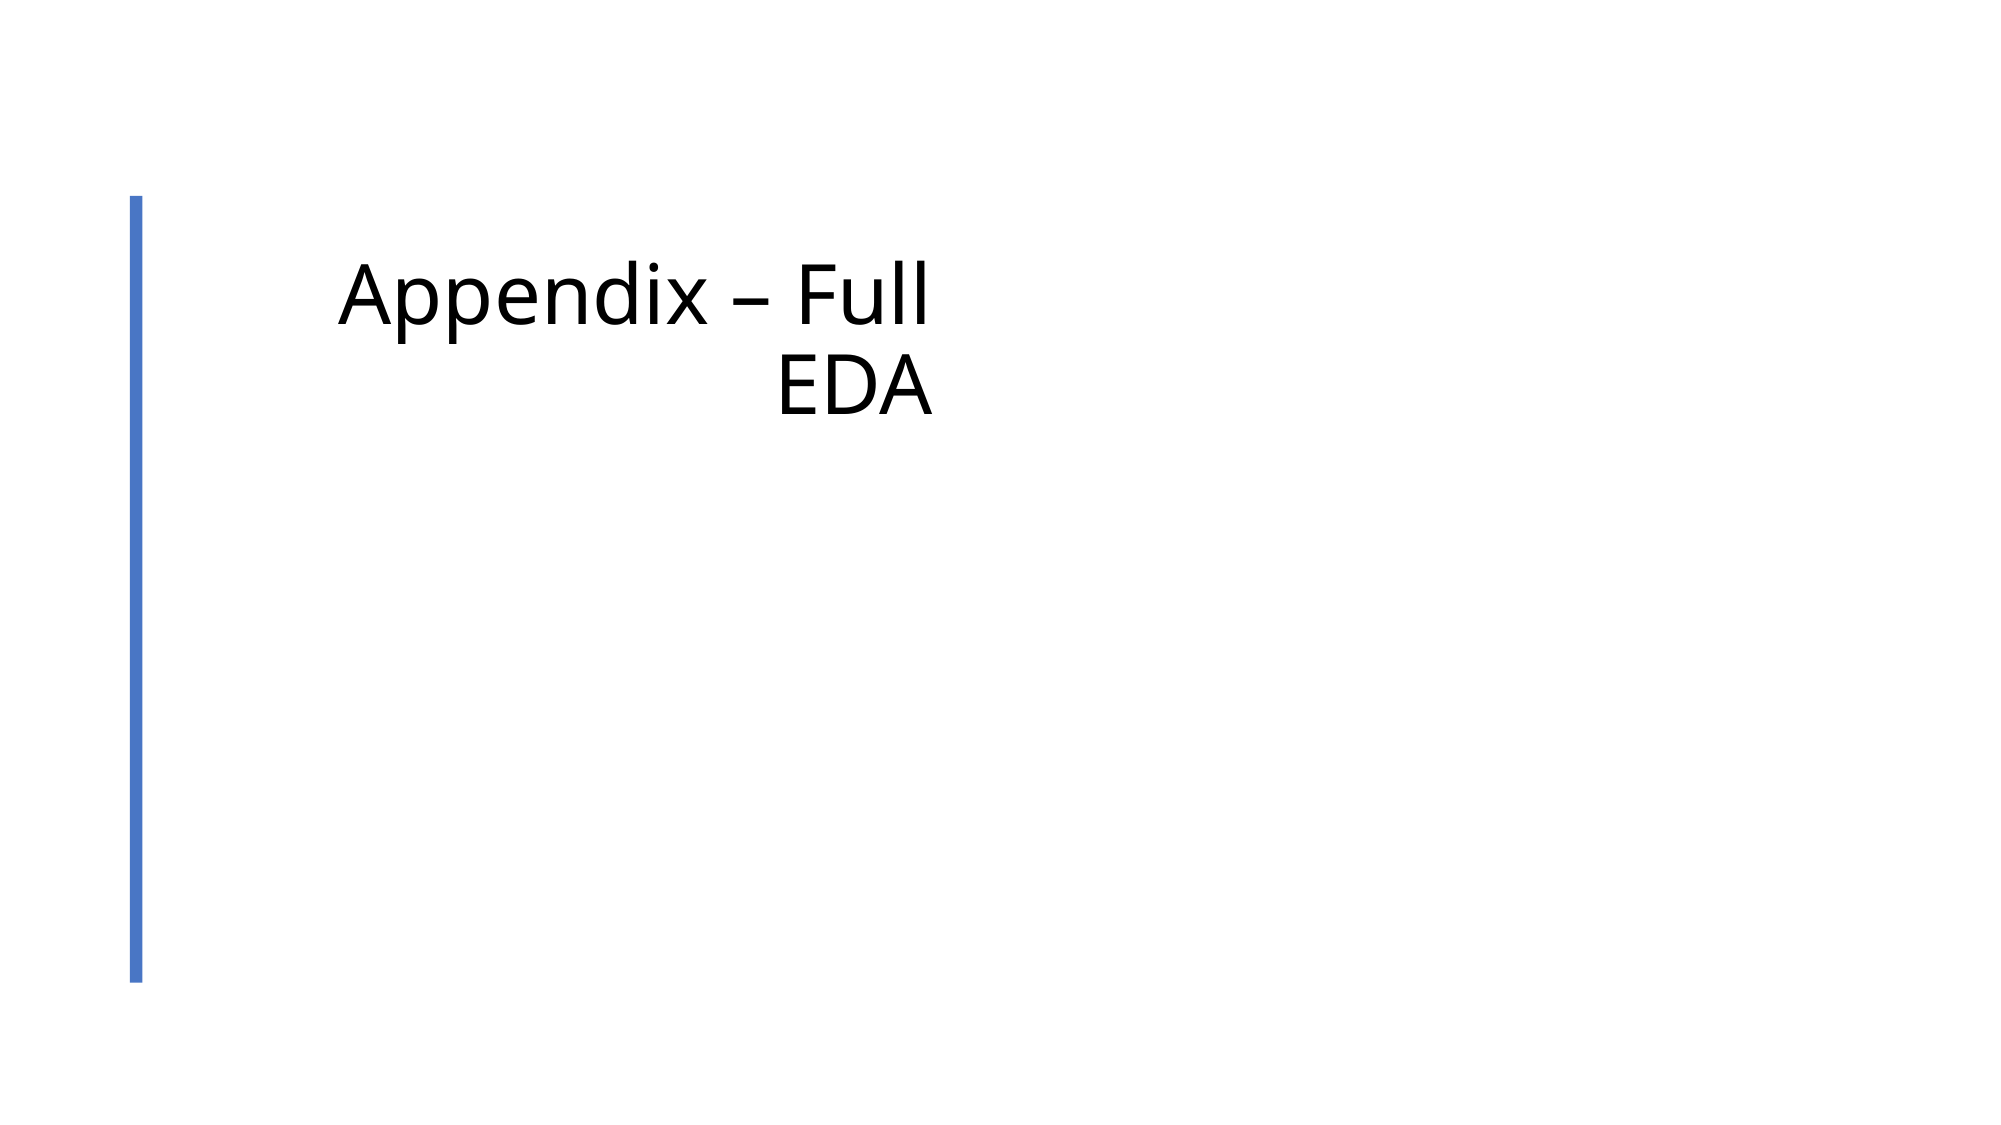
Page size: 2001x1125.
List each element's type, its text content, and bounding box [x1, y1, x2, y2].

title Appendix – Full EDA [167, 222, 948, 440]
